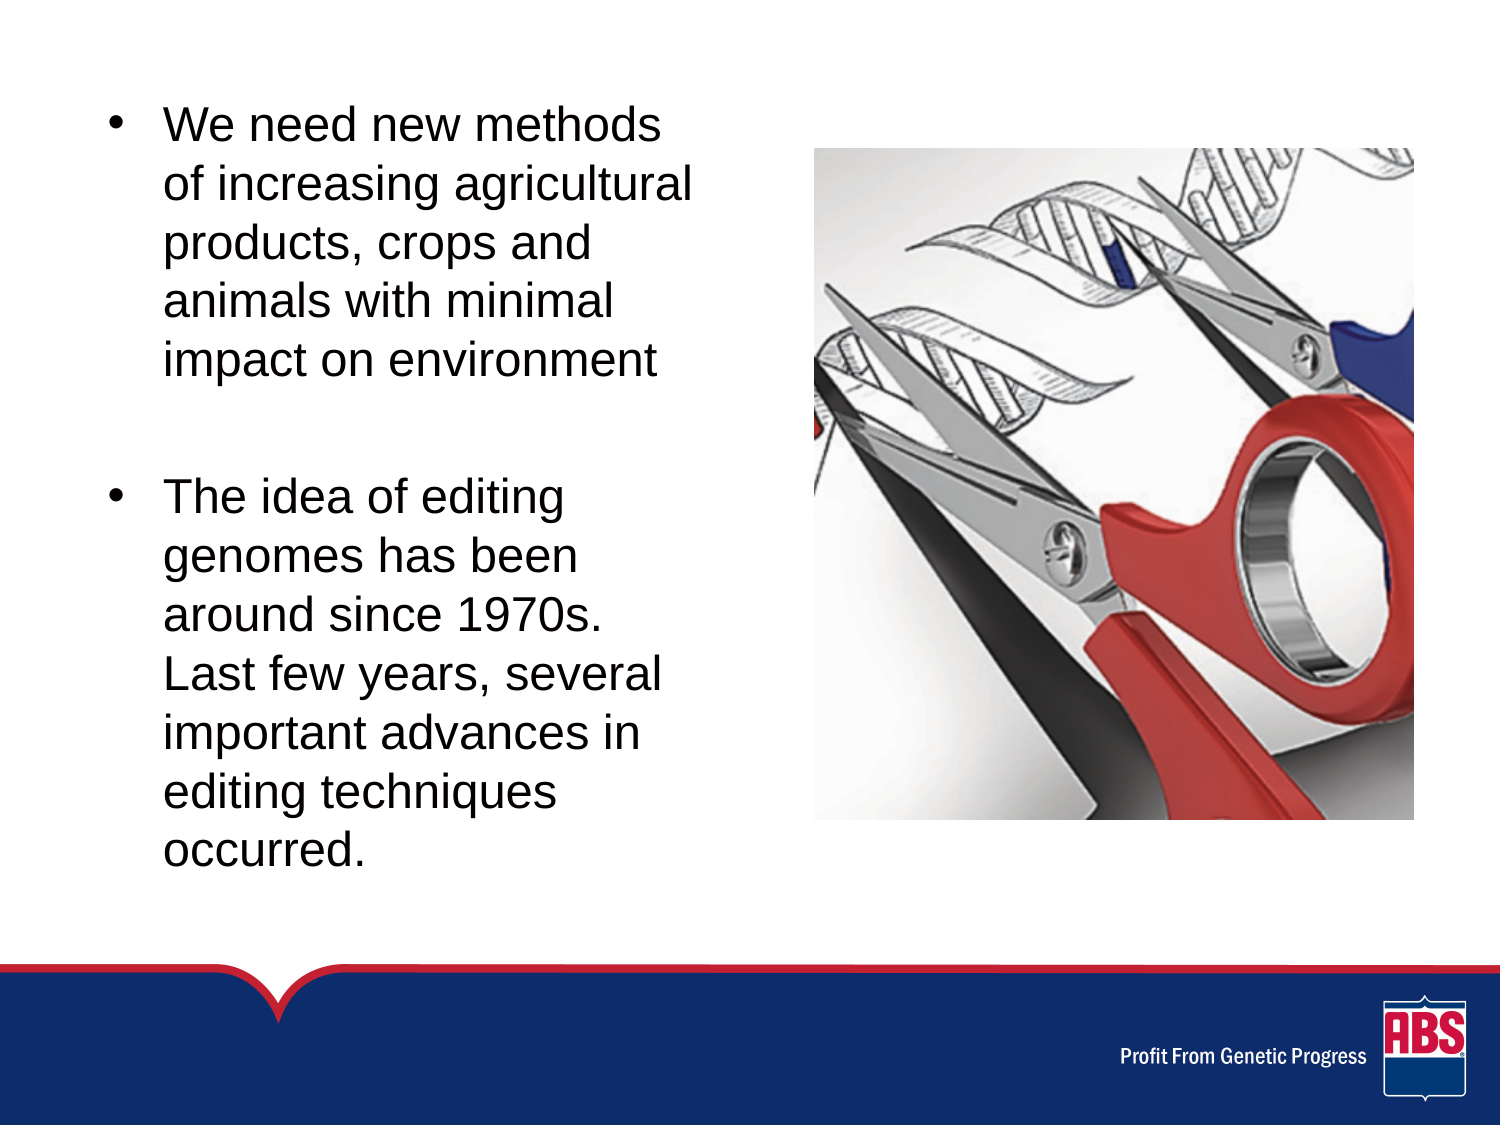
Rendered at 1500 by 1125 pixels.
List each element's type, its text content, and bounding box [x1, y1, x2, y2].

picture [0, 0, 1500, 1125]
list We need new methods of increasing agricultural products, crops and animals with minimal impact on environment The idea of editing genomes has been around since 1970s. Last few years, several important advances in editing techniques occurred. [92, 85, 712, 934]
